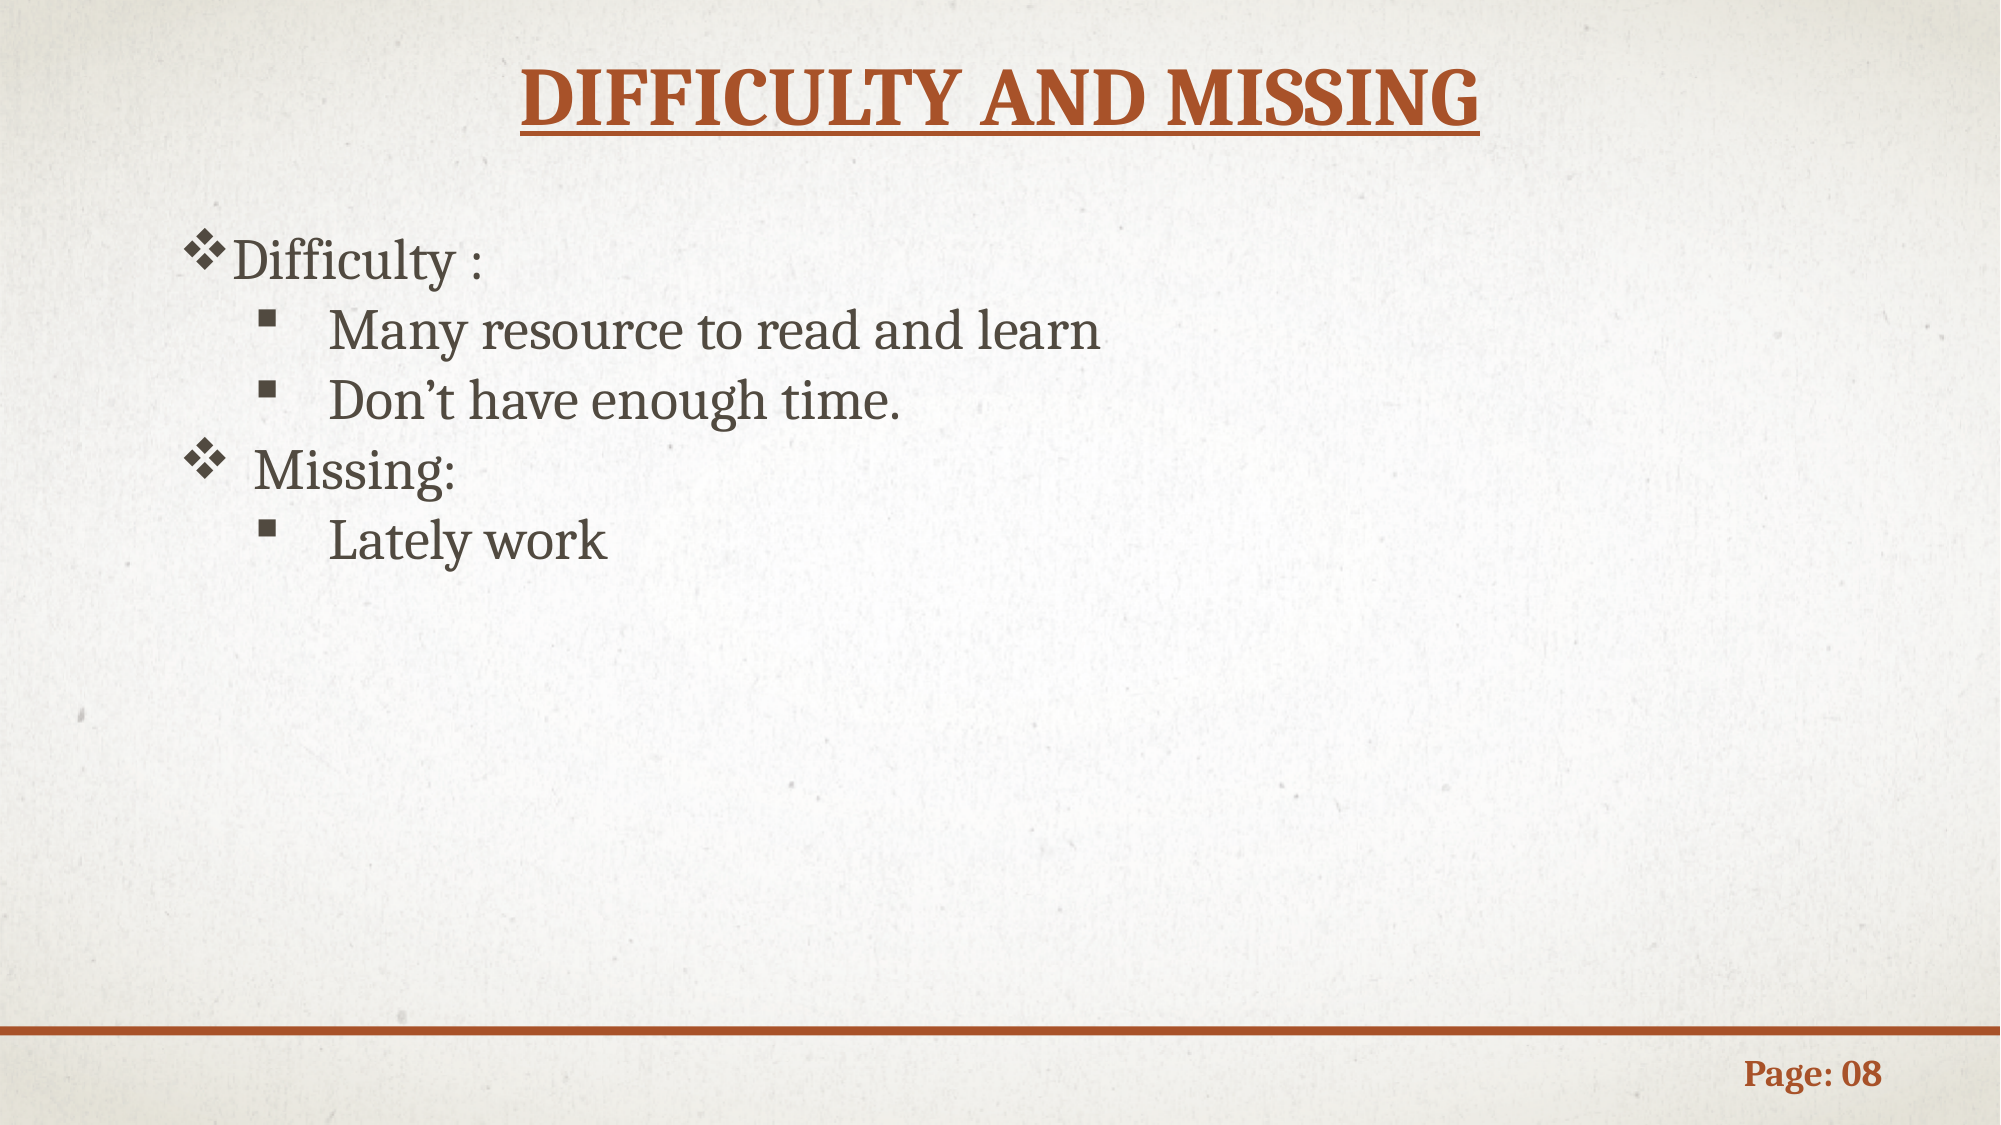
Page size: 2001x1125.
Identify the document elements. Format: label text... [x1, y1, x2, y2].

picture [0, 0, 2001, 1125]
title Difficulty and Missing [212, 0, 1788, 151]
text_box Page: 08 [1729, 1041, 1910, 1102]
text_box Difficulty : Many resource to read and learn Don’t have enough time. Missing: Lately work [164, 213, 1788, 649]
